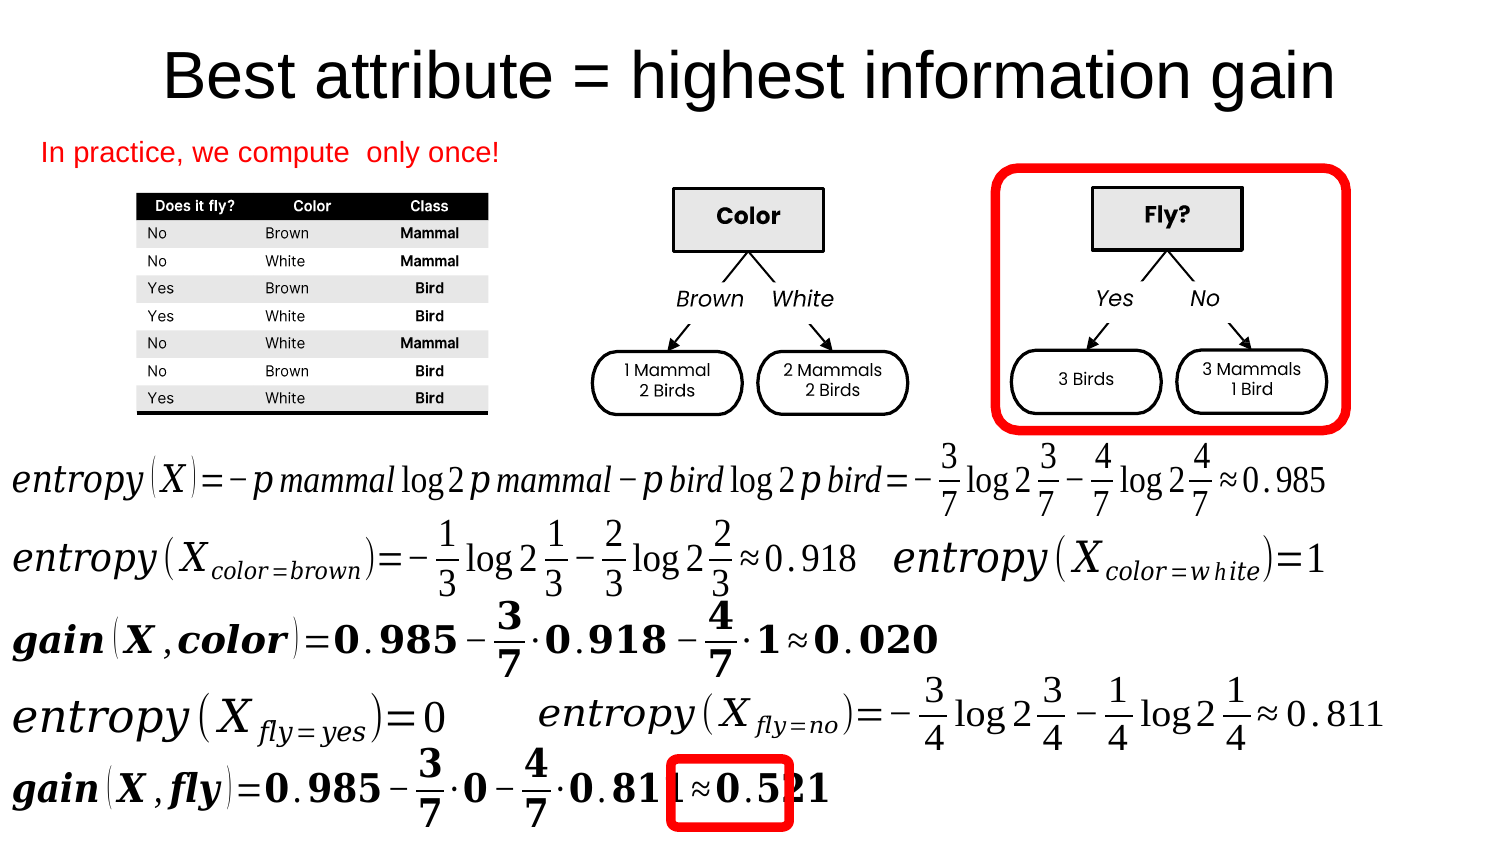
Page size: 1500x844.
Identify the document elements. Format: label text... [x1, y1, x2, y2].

table_cell [253, 330, 370, 358]
text_box [673, 188, 824, 252]
table_cell [253, 303, 370, 330]
text_box [400, 222, 469, 244]
table_cell [370, 222, 488, 248]
text_box [293, 195, 339, 217]
text_box [639, 377, 703, 407]
text_box [410, 195, 456, 217]
text_box [265, 222, 318, 244]
text_box Best attribute = highest information gain [29, 16, 1472, 133]
text_box [400, 332, 469, 354]
text_box [147, 332, 177, 354]
text_box [155, 195, 241, 217]
text_box [995, 168, 1347, 431]
text_box [722, 250, 748, 281]
table_cell [253, 222, 370, 248]
table_cell [253, 248, 370, 275]
text_box [667, 324, 691, 351]
text_box [592, 351, 743, 415]
table_cell [137, 303, 253, 330]
text_box [676, 281, 758, 321]
text_box [808, 324, 833, 352]
table_cell [370, 248, 488, 275]
text_box [415, 277, 451, 299]
text_box [265, 360, 318, 382]
text_box [147, 387, 183, 409]
text_box [147, 305, 183, 327]
table_cell [370, 358, 488, 385]
text_box [716, 197, 793, 239]
text_box [400, 250, 469, 272]
table_cell [370, 385, 488, 411]
table_cell [253, 275, 370, 303]
text_box [415, 305, 451, 327]
table_cell [370, 275, 488, 303]
text_box [771, 281, 847, 321]
text_box [661, 282, 756, 324]
table_cell [370, 303, 488, 330]
text_box [147, 222, 177, 244]
table_cell [253, 358, 370, 385]
table_cell [137, 358, 253, 385]
text_box [265, 387, 313, 409]
table_cell [137, 275, 253, 303]
table_cell [137, 330, 253, 358]
text_box [747, 250, 775, 281]
text_box [265, 332, 313, 354]
text_box [415, 387, 451, 409]
text_box [147, 277, 183, 299]
text_box [147, 360, 177, 382]
text_box [805, 376, 868, 407]
table_cell [370, 330, 488, 358]
text_box [265, 305, 313, 327]
table_cell [137, 385, 253, 411]
text_box [624, 356, 721, 387]
table_header [137, 191, 253, 222]
text_box [265, 277, 318, 299]
text_box [415, 360, 451, 382]
text_box [147, 250, 177, 272]
table_cell [253, 385, 370, 411]
text_box [265, 250, 313, 272]
table_cell [137, 248, 253, 275]
text_box [757, 351, 908, 415]
text_box [783, 356, 893, 387]
text_box [756, 282, 850, 324]
table_header [370, 191, 488, 222]
table_header [253, 191, 370, 222]
text_box [670, 758, 790, 828]
table_cell [137, 222, 253, 248]
